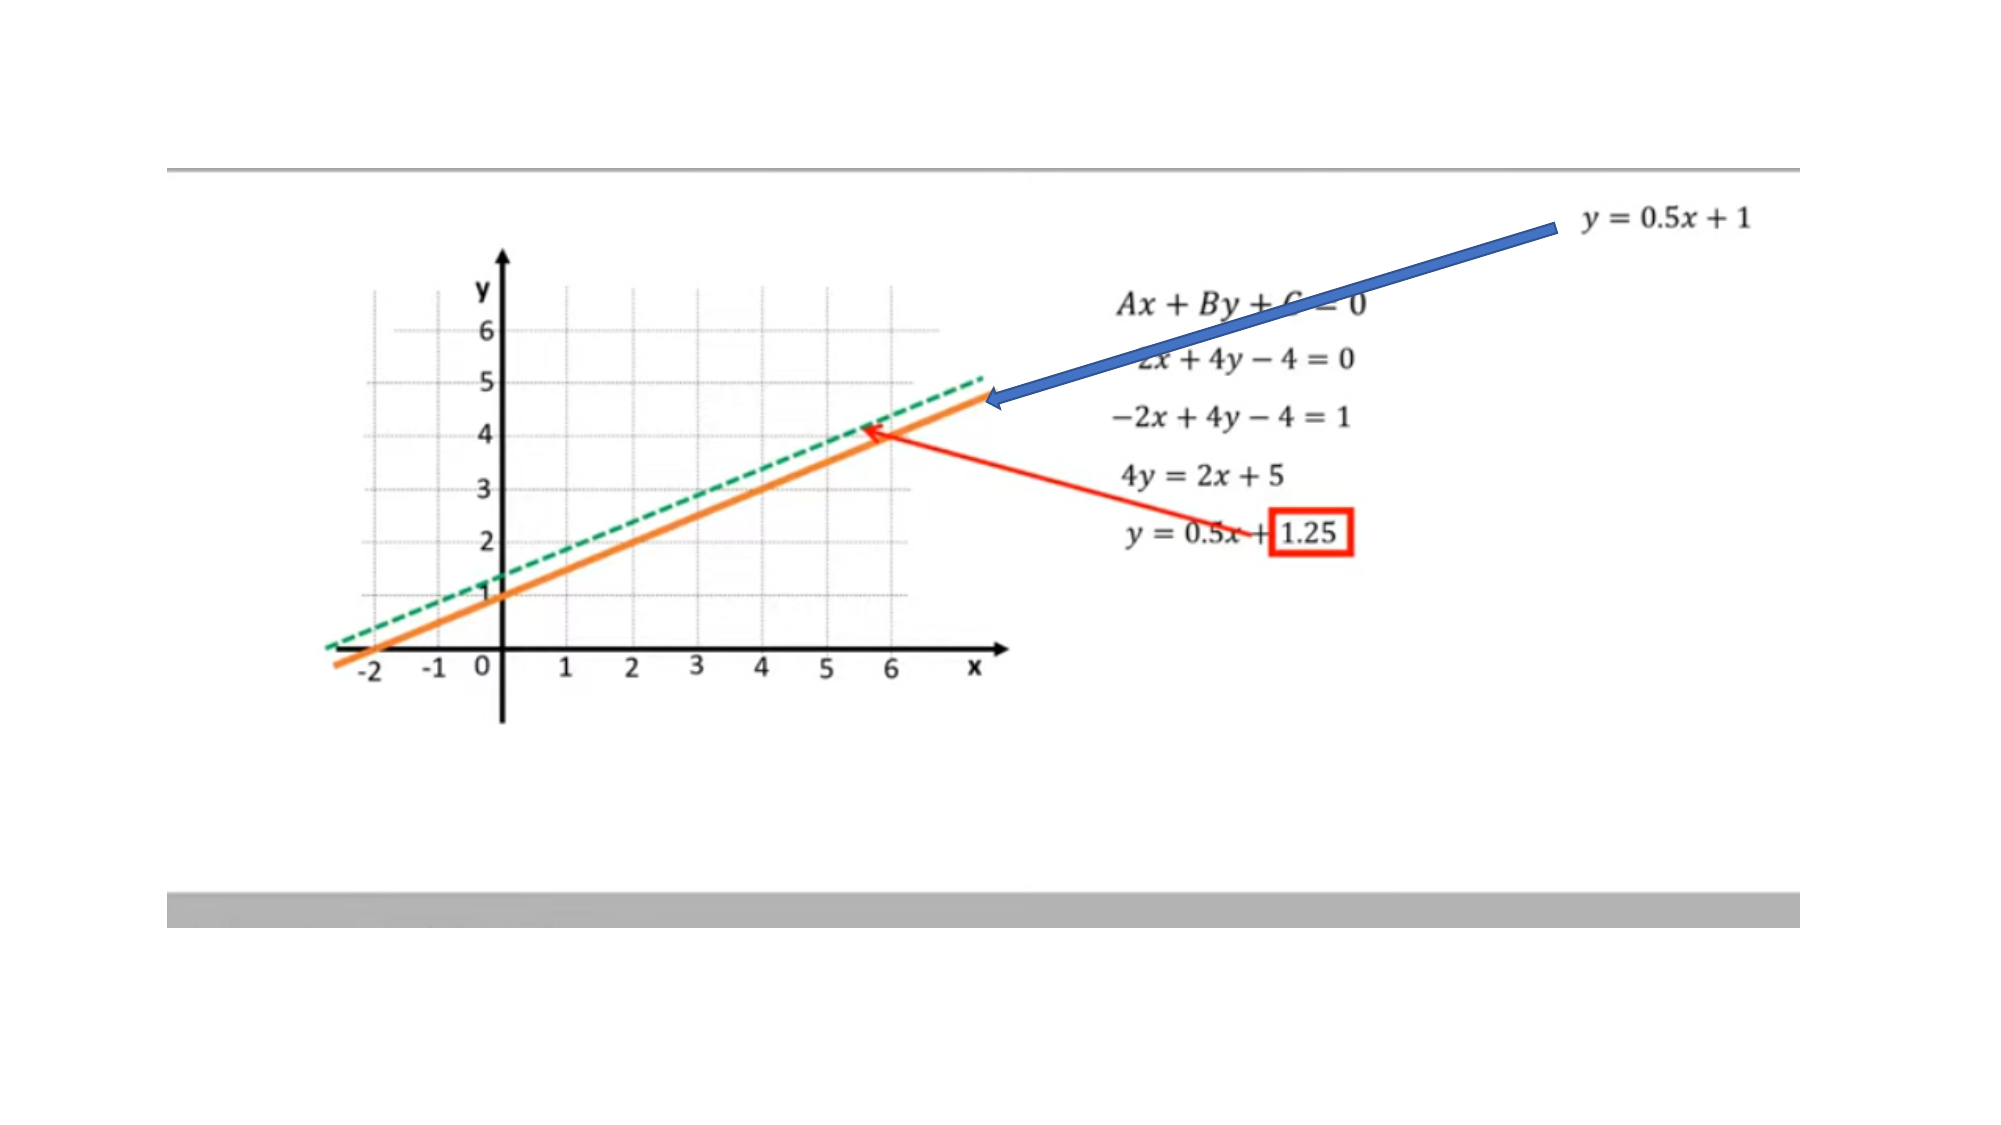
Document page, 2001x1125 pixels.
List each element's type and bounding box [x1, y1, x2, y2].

picture [167, 168, 1800, 928]
